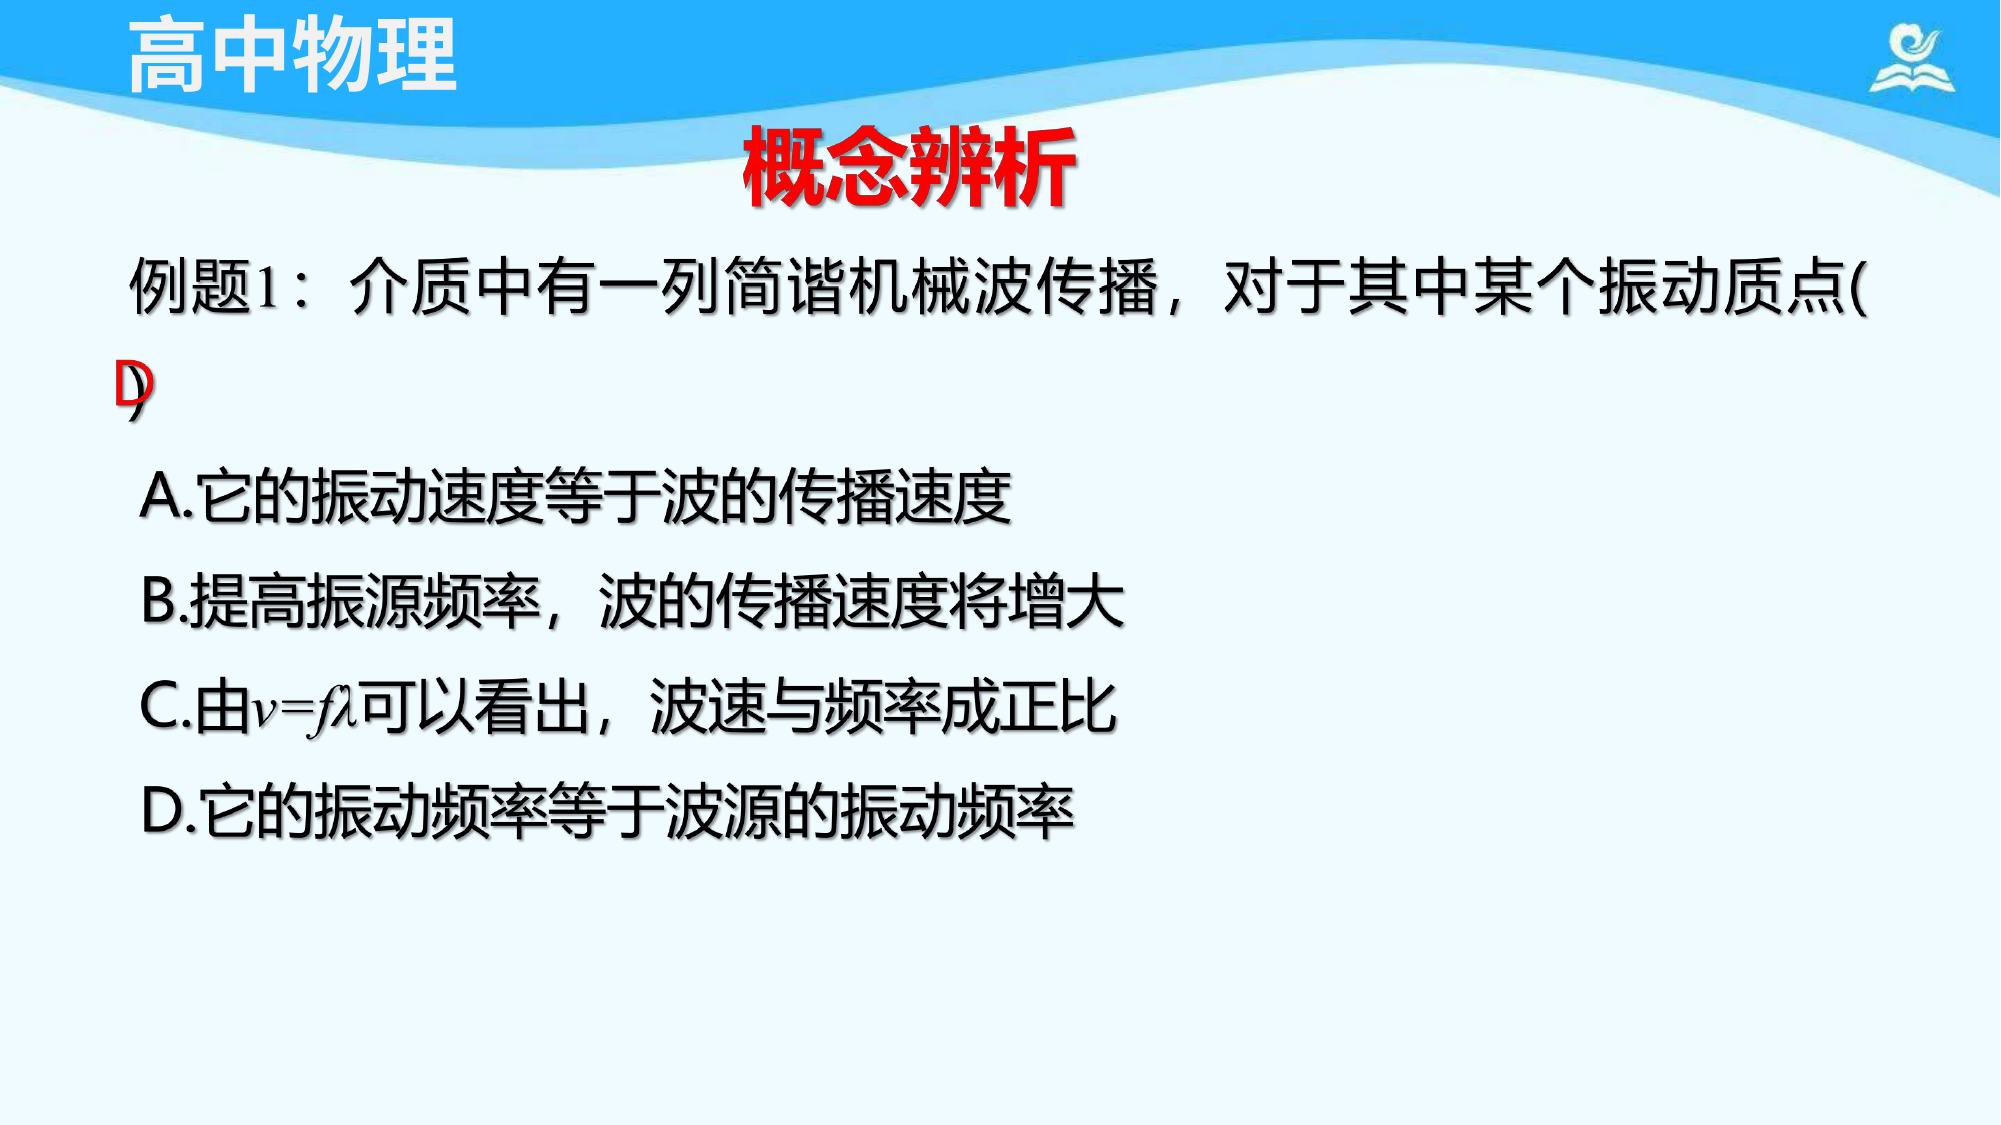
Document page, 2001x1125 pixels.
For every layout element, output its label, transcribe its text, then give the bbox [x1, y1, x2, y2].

text_box [256, 263, 283, 313]
text_box [126, 254, 256, 321]
text_box [138, 677, 195, 734]
text_box [1848, 258, 1874, 323]
text_box [294, 270, 312, 314]
text_box [187, 568, 1130, 636]
text_box [197, 778, 1079, 846]
title 高中物理 [123, 0, 461, 190]
text_box [248, 682, 351, 746]
text_box [183, 821, 197, 839]
text_box [739, 121, 1083, 215]
text_box [327, 682, 355, 734]
text_box [195, 674, 253, 740]
text_box [194, 463, 1017, 531]
text_box [125, 412, 151, 428]
text_box [180, 506, 194, 524]
text_box [113, 357, 160, 412]
text_box [141, 783, 188, 838]
picture [0, 0, 2000, 1125]
text_box [136, 468, 187, 523]
text_box [355, 673, 1122, 742]
text_box [141, 573, 187, 629]
text_box [346, 253, 1849, 322]
